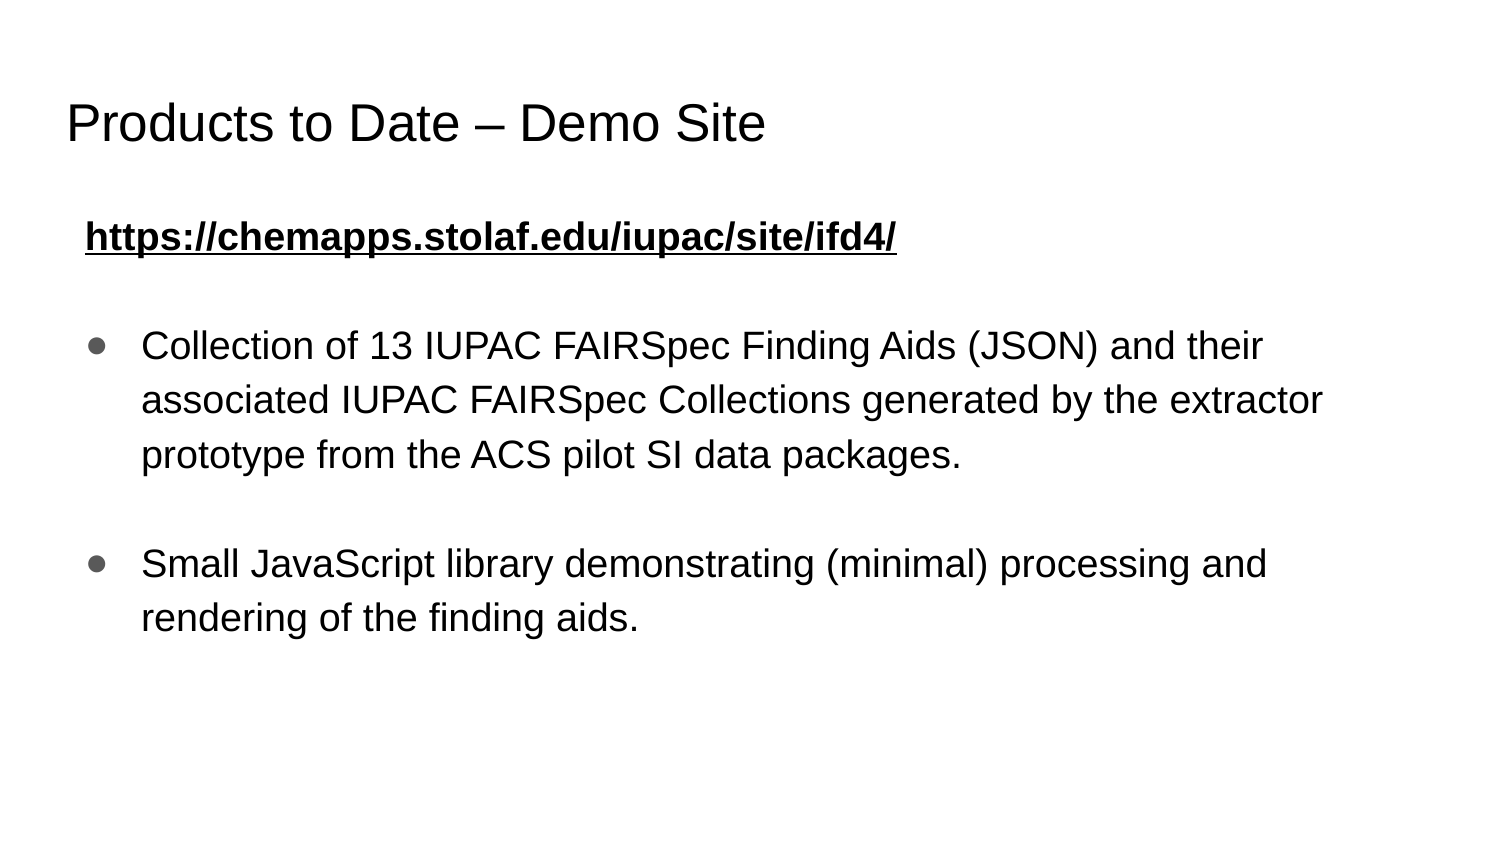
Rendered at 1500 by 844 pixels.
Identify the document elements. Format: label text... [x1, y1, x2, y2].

list https://chemapps.stolaf.edu/iupac/site/ifd4/ Collection of 13 IUPAC FAIRSpec Finding Aids (JSON) and their associated IUPAC FAIRSpec Collections generated by the extractor prototype from the ACS pilot SI data packages. Small JavaScript library demonstrating (minimal) processing and rendering of the finding aids. [51, 189, 1454, 750]
title Products to Date – Demo Site [51, 72, 1449, 167]
